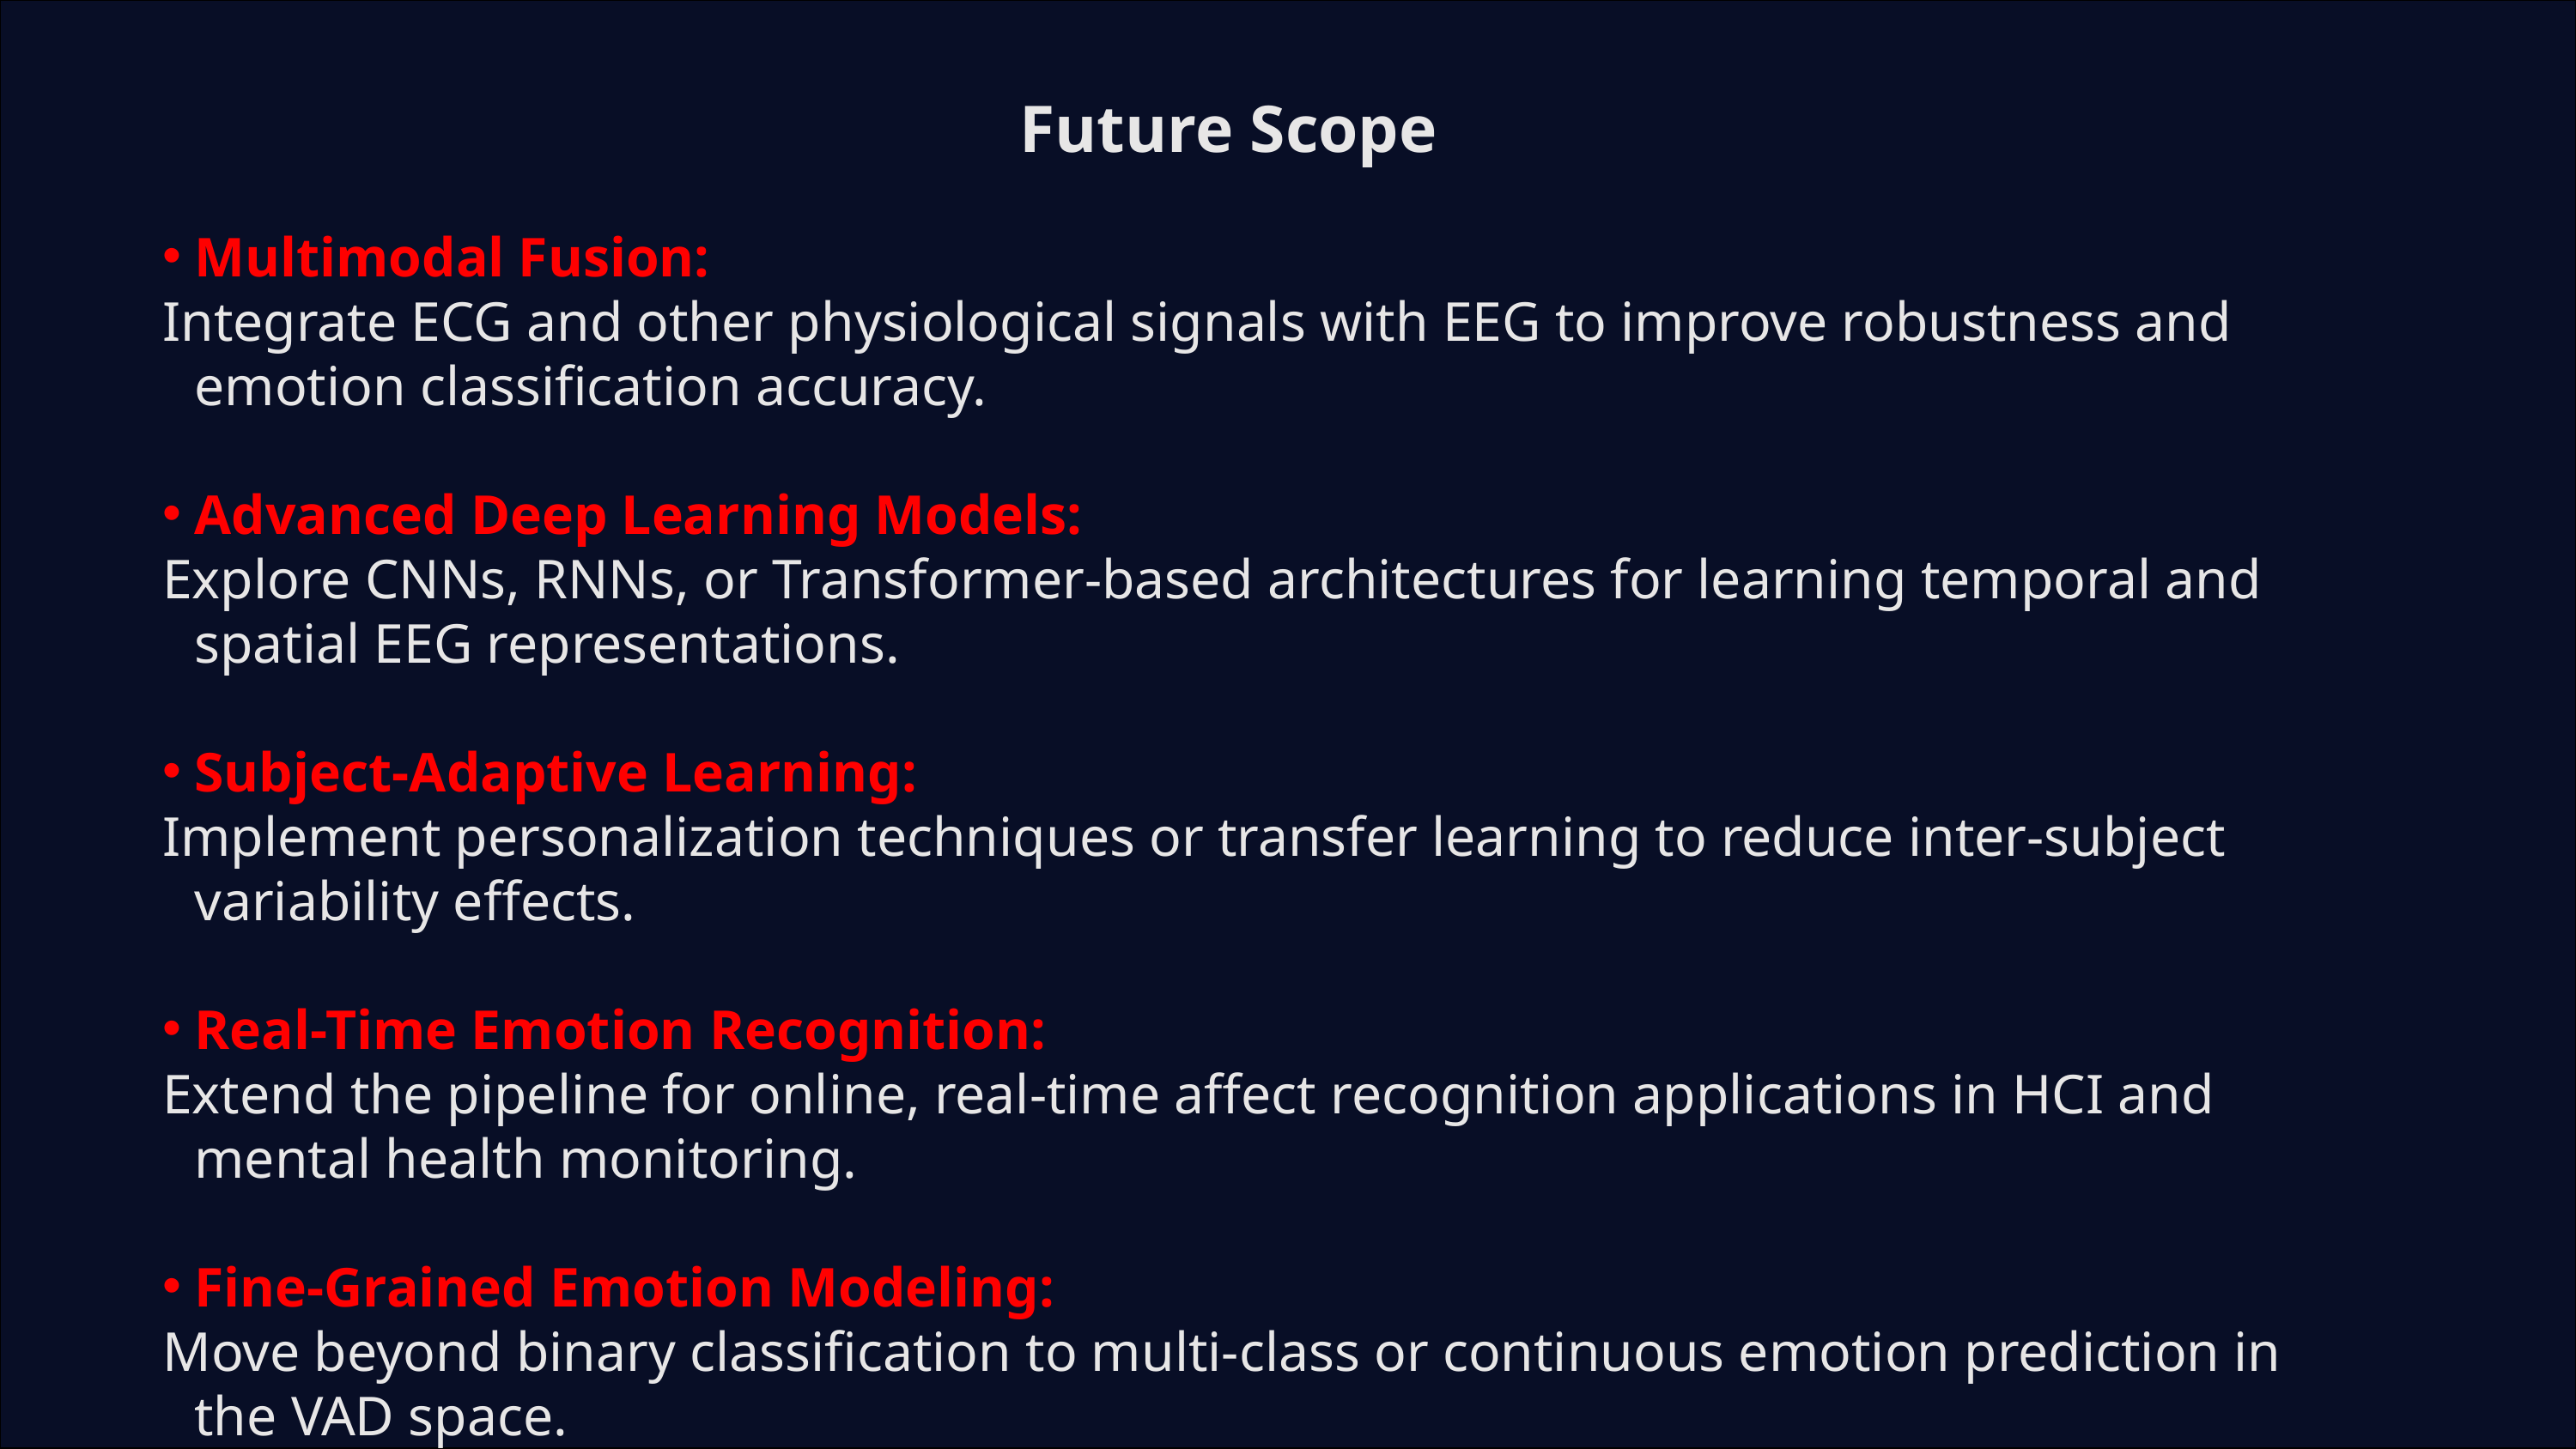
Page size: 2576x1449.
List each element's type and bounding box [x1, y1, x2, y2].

text_box [0, 0, 2576, 1449]
